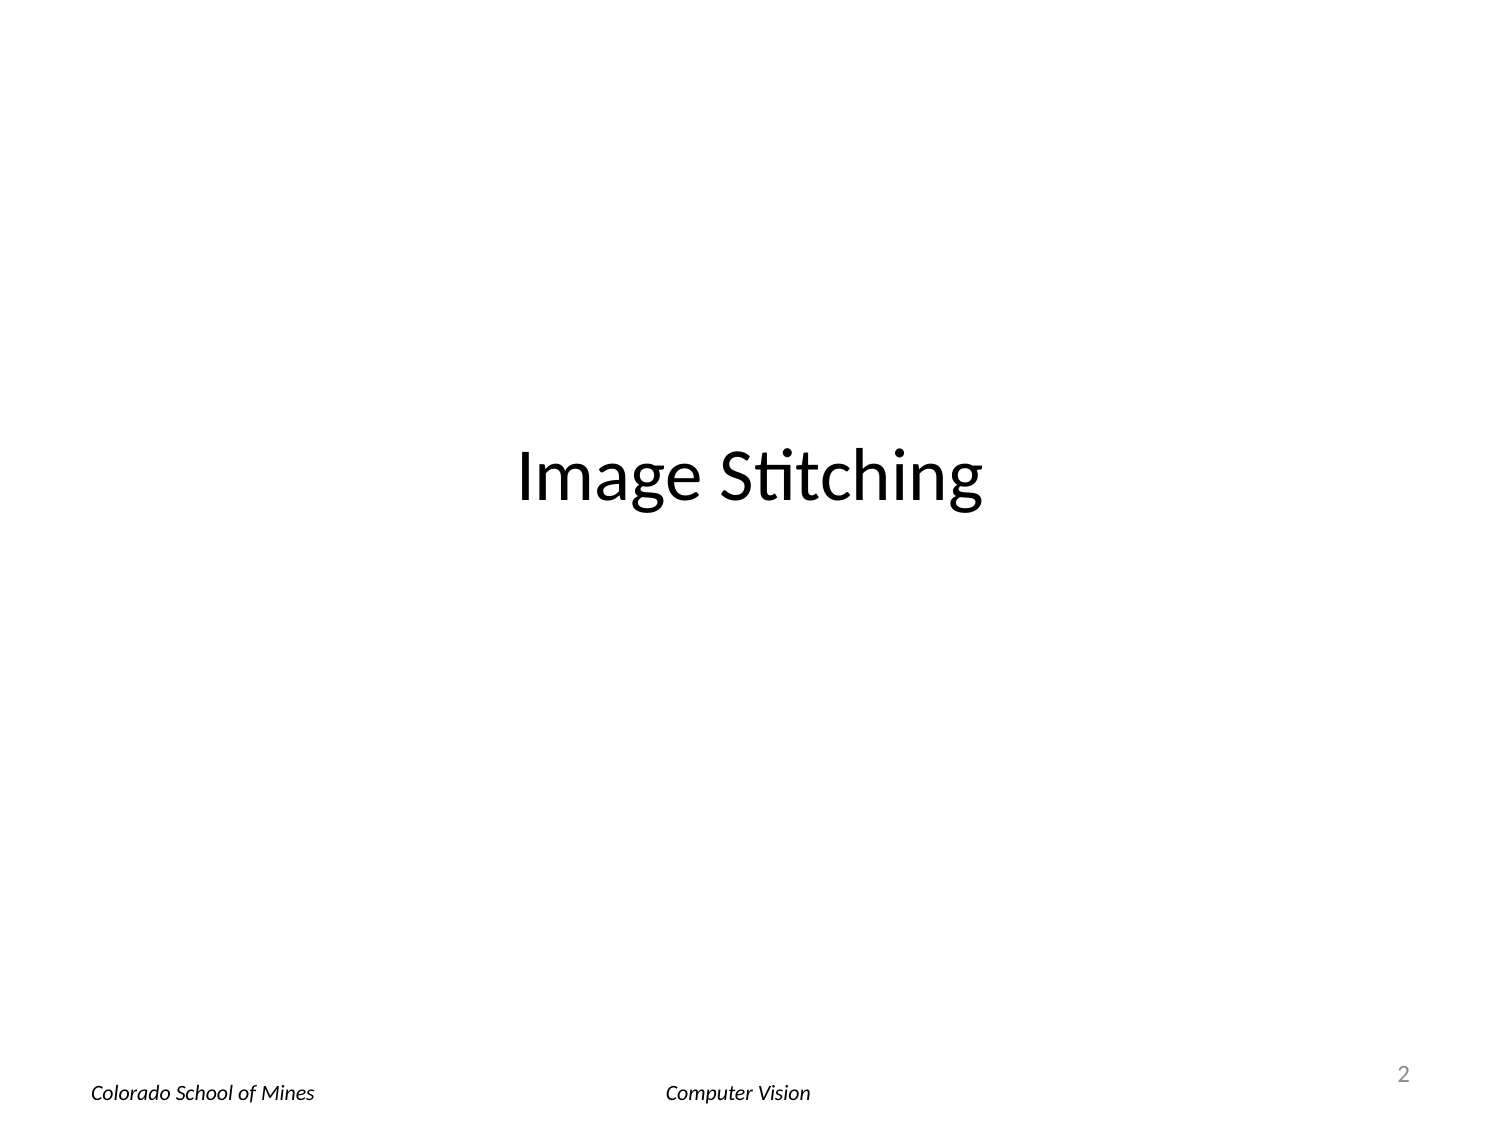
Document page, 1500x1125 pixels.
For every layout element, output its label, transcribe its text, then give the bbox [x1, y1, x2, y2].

title Image Stitching [112, 349, 1388, 591]
slide_number 2 [1074, 1042, 1425, 1103]
